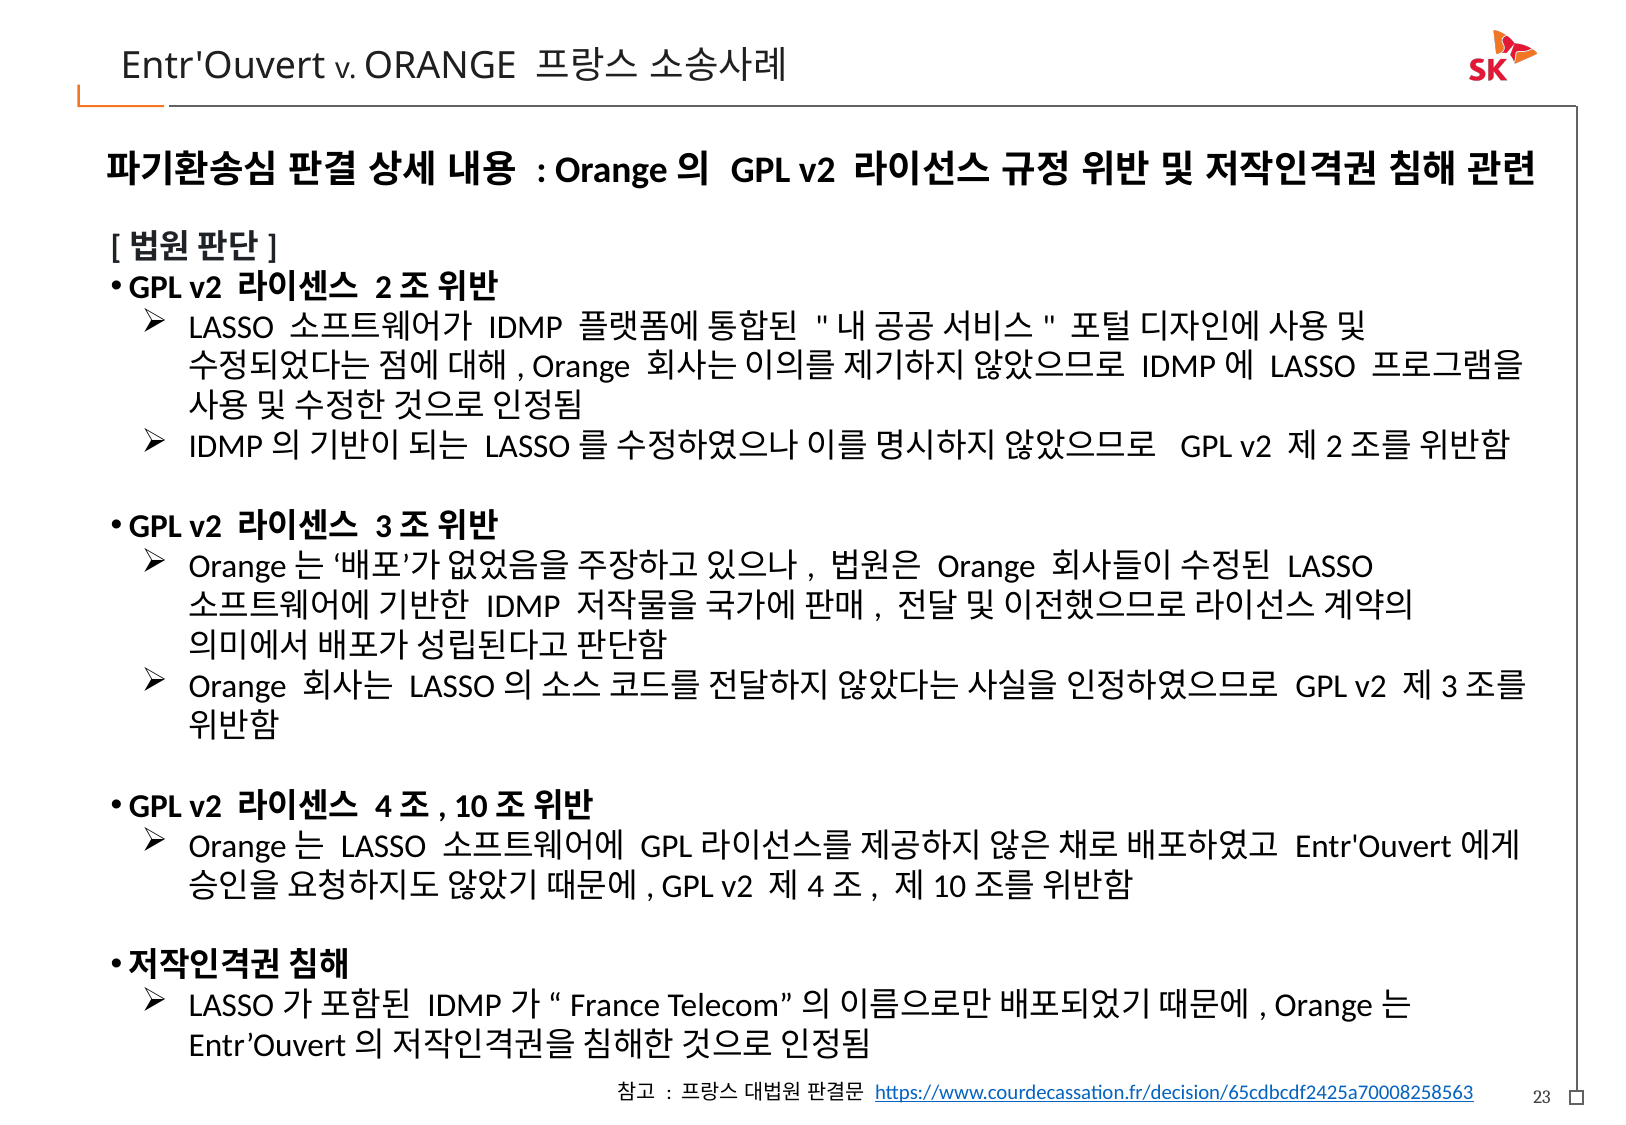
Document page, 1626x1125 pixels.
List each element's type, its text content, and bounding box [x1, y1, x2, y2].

text_box 참고 : 프랑스 대법원 판결문 https://www.courdecassation.fr/decision/65cdbcdf2425a70008258563 [603, 1071, 1625, 1111]
text_box 파기환송심 판결 상세 내용 : Orange의 GPL v2 라이선스 규정 위반 및 저작인격권 침해 관련 [91, 137, 1553, 198]
text_box Entr'Ouvert v. ORANGE 프랑스 소송사례 [105, 33, 803, 94]
picture [1469, 30, 1537, 81]
text_box [법원 판단] GPL v2 라이센스 2조 위반 LASSO 소프트웨어가 IDMP 플랫폼에 통합된 "내 공공 서비스" 포털 디자인에 사용 및 수정되었다는 점에 대해, Orange 회사는 이의를 제기하지 않았으므로 IDMP에 LASSO 프로그램을 사용 및 수정한 것으로 인정됨 IDMP의 기반이 되는 LASSO를 수정하였으나 이를 명시하지 않았으므로 GPL v2 제2조를 위반함 GPL v2 라이센스 3조 위반 Orange는 ‘배포’가 없었음을 주장하고 있으나, 법원은 Orange 회사들이 수정된 LASSO 소프트웨어에 기반한 IDMP 저작물을 국가에 판매, 전달 및 이전했으므로 라이선스 계약의 의미에서 배포가 성립된다고 판단함 Orange 회사는 LASSO의 소스 코드를 전달하지 않았다는 사실을 인정하였으므로 GPL v2 제3조를 위반함 GPL v2 라이센스 4조, 10조 위반 Orange는 LASSO 소프트웨어에 GPL라이선스를 제공하지 않은 채로 배포하였고 Entr'Ouvert에게 승인을 요청하지도 않았기 때문에, GPL v2 제4조, 제10조를 위반함 저작인격권 침해 LASSO가 포함된 IDMP가 “France Telecom”의 이름으로만 배포되었기 때문에, Orange는 Entr’Ouvert의 저작인격권을 침해한 것으로 인정됨 [85, 217, 1558, 1071]
